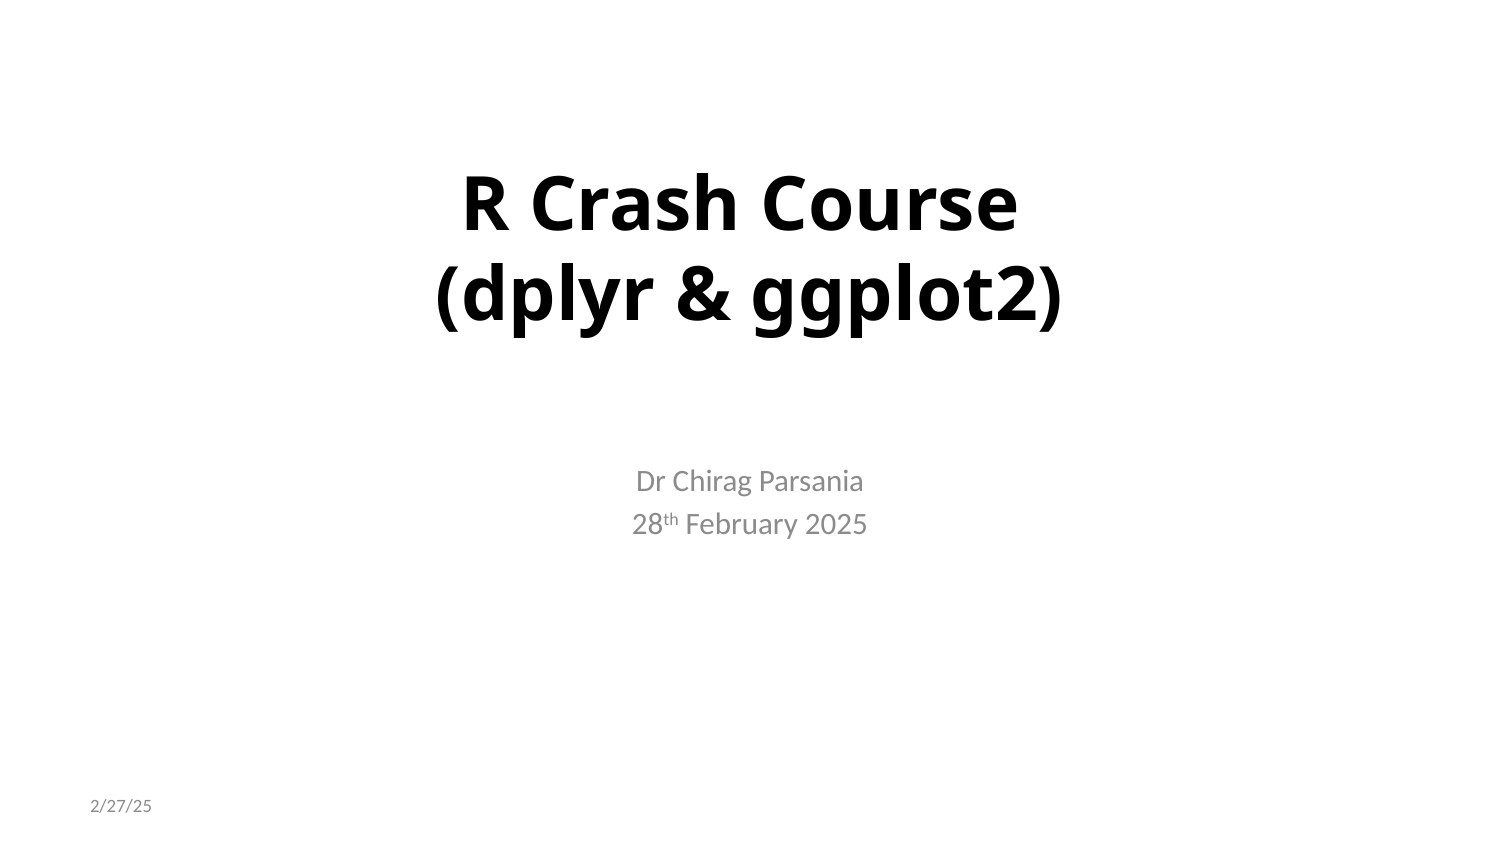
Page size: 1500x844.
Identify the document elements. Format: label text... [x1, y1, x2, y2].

subtitle Dr Chirag Parsania 28th February 2025 [225, 335, 1275, 551]
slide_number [75, 782, 425, 827]
title R Crash Course (dplyr & ggplot2) [112, 47, 1388, 443]
